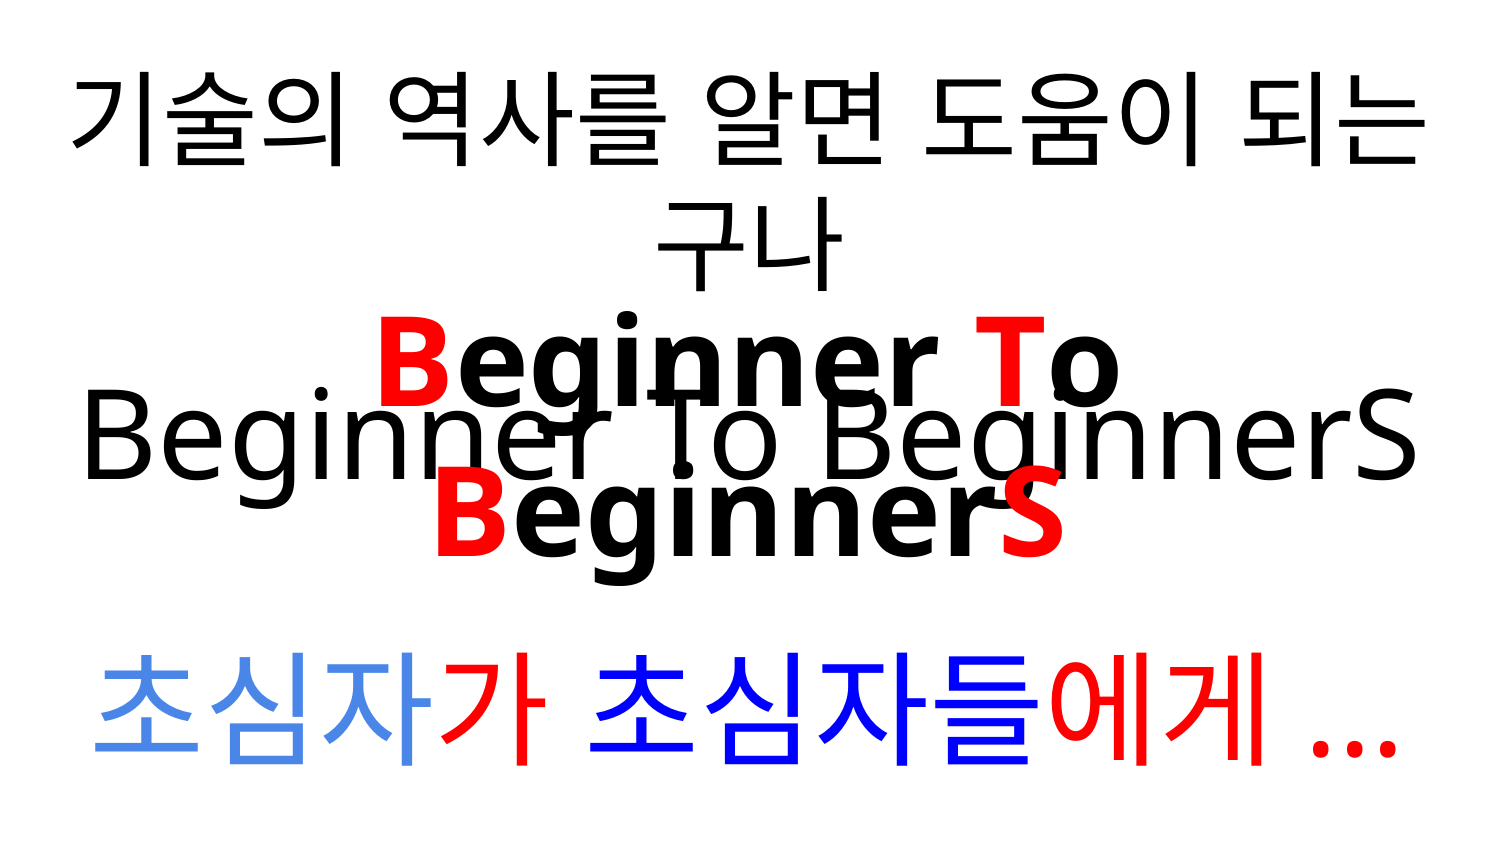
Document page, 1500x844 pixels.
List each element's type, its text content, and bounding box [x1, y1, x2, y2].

text_box 초심자가 초심자들에게... [44, 642, 1451, 770]
text_box Beginner To BeginnerS [44, 367, 1451, 495]
text_box 기술의 역사를 알면 도움이 되는 구나 [46, 116, 1453, 243]
